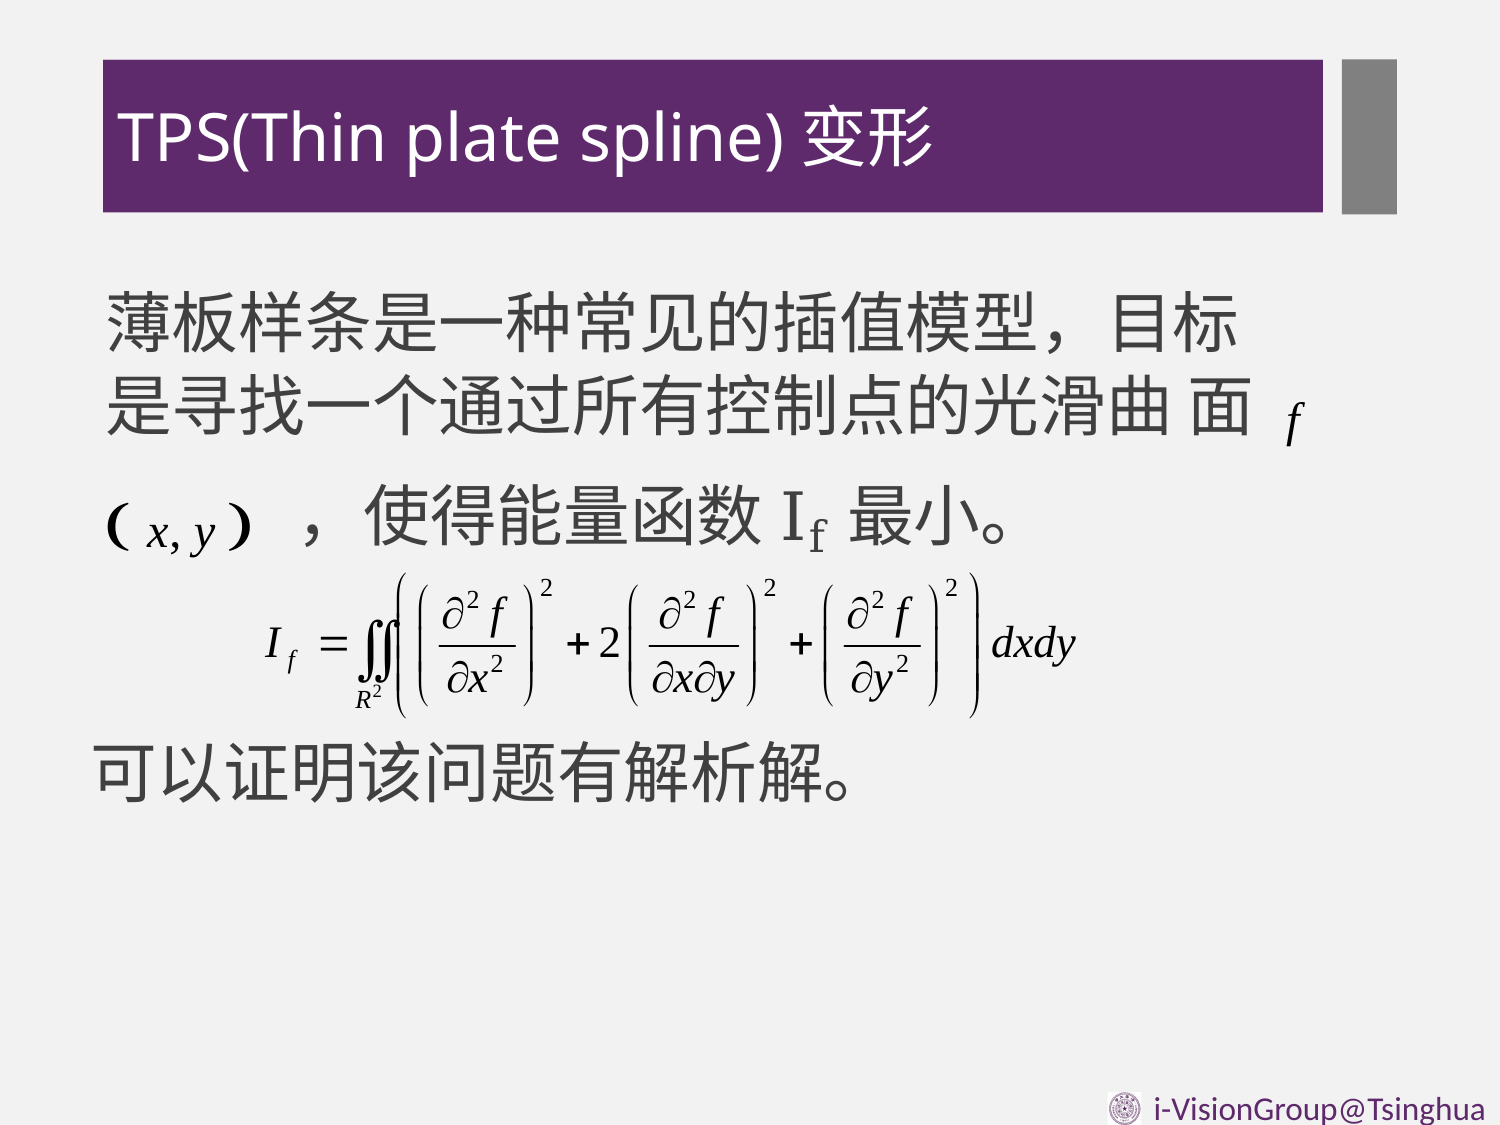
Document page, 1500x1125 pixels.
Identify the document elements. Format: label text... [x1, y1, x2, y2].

title 薄板样条是一种常见的插值模型，目标 是寻找一个通过所有控制点的光滑曲 面 f  x, y  ，使得能量函数If最小。 [103, 278, 1302, 564]
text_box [256, 563, 1084, 729]
text_box 可以证明该问题有解析解。 [87, 728, 993, 811]
picture [1106, 1092, 1142, 1125]
text_box TPS(Thin plate spline)变形 [103, 59, 1323, 176]
